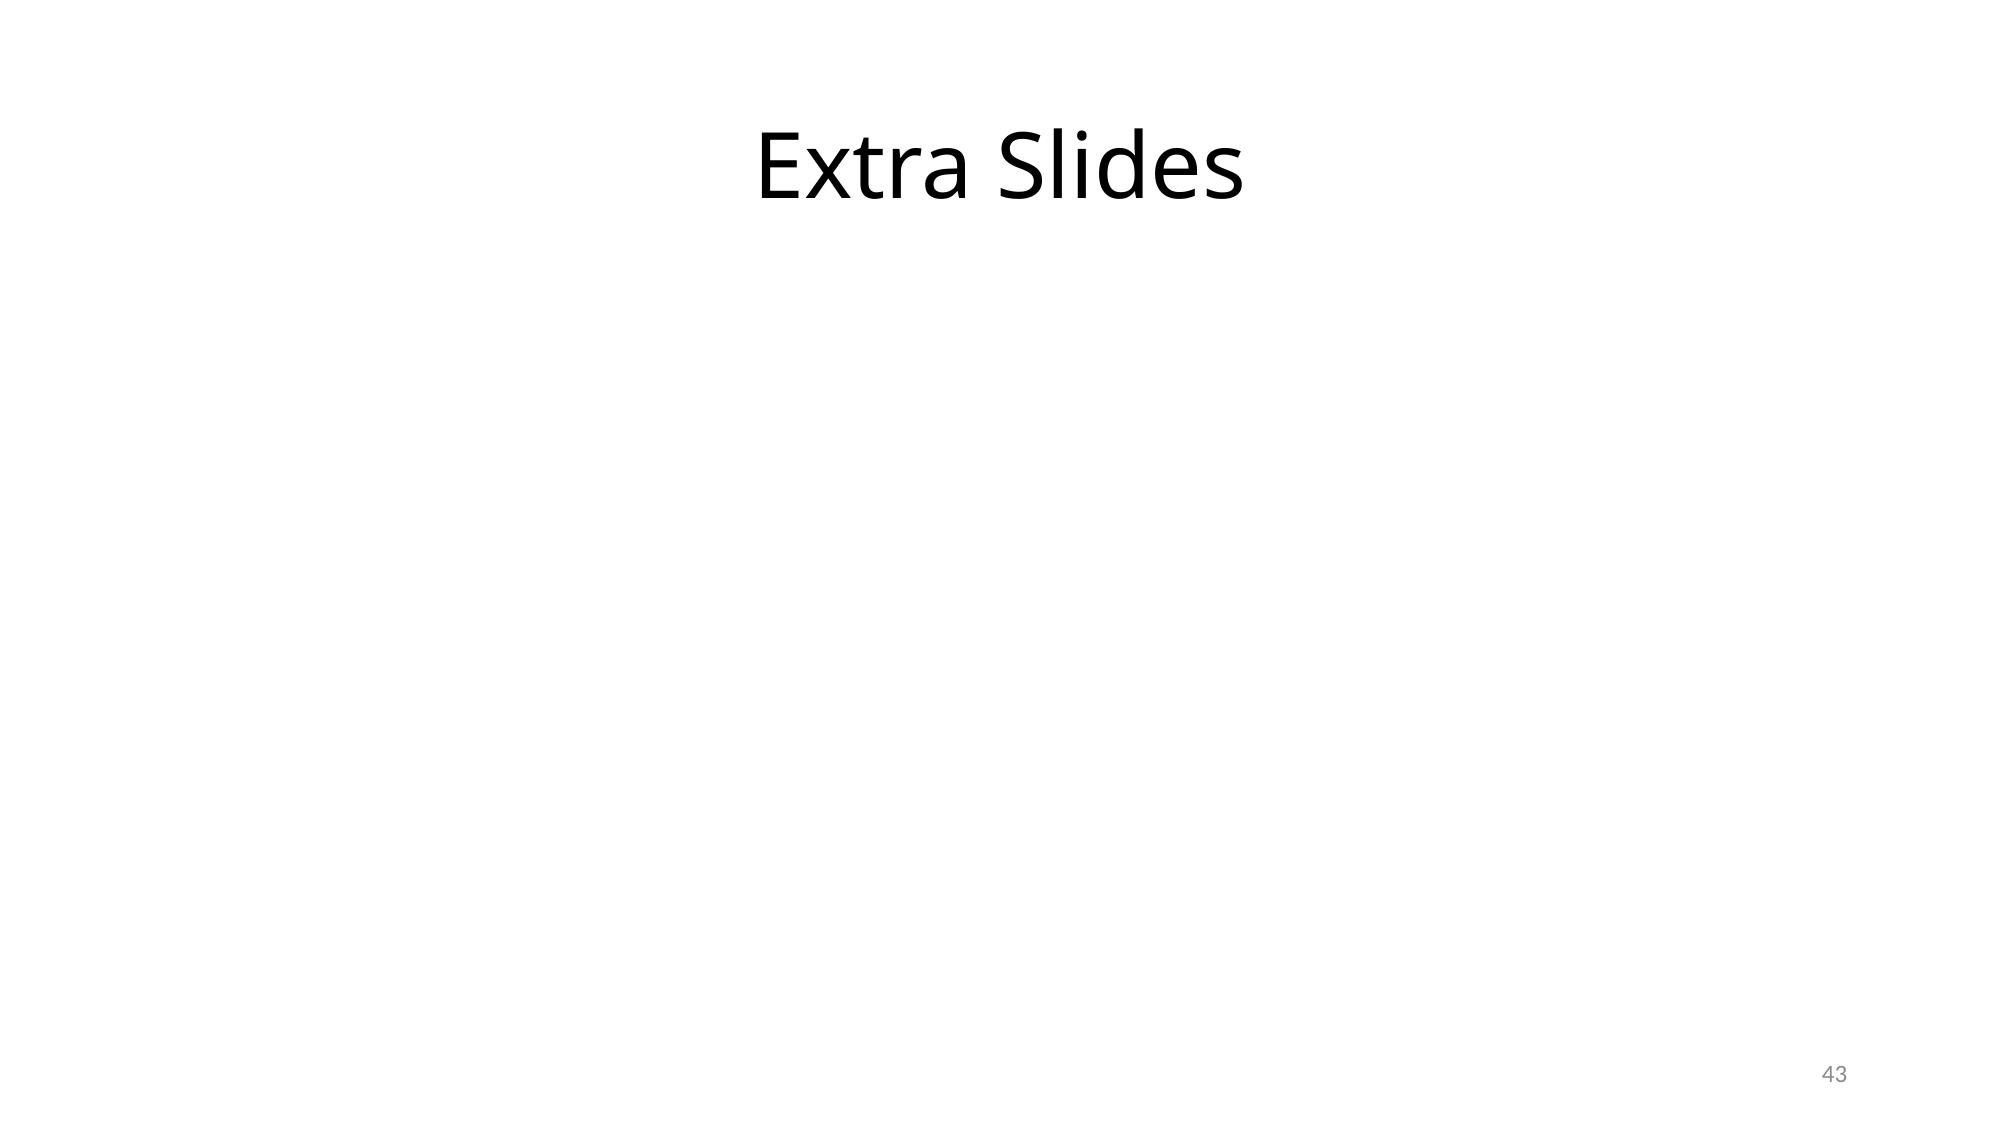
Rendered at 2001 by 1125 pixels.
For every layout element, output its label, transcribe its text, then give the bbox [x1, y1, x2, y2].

title Extra Slides [137, 59, 1863, 278]
slide_number 43 [1412, 1042, 1863, 1103]
